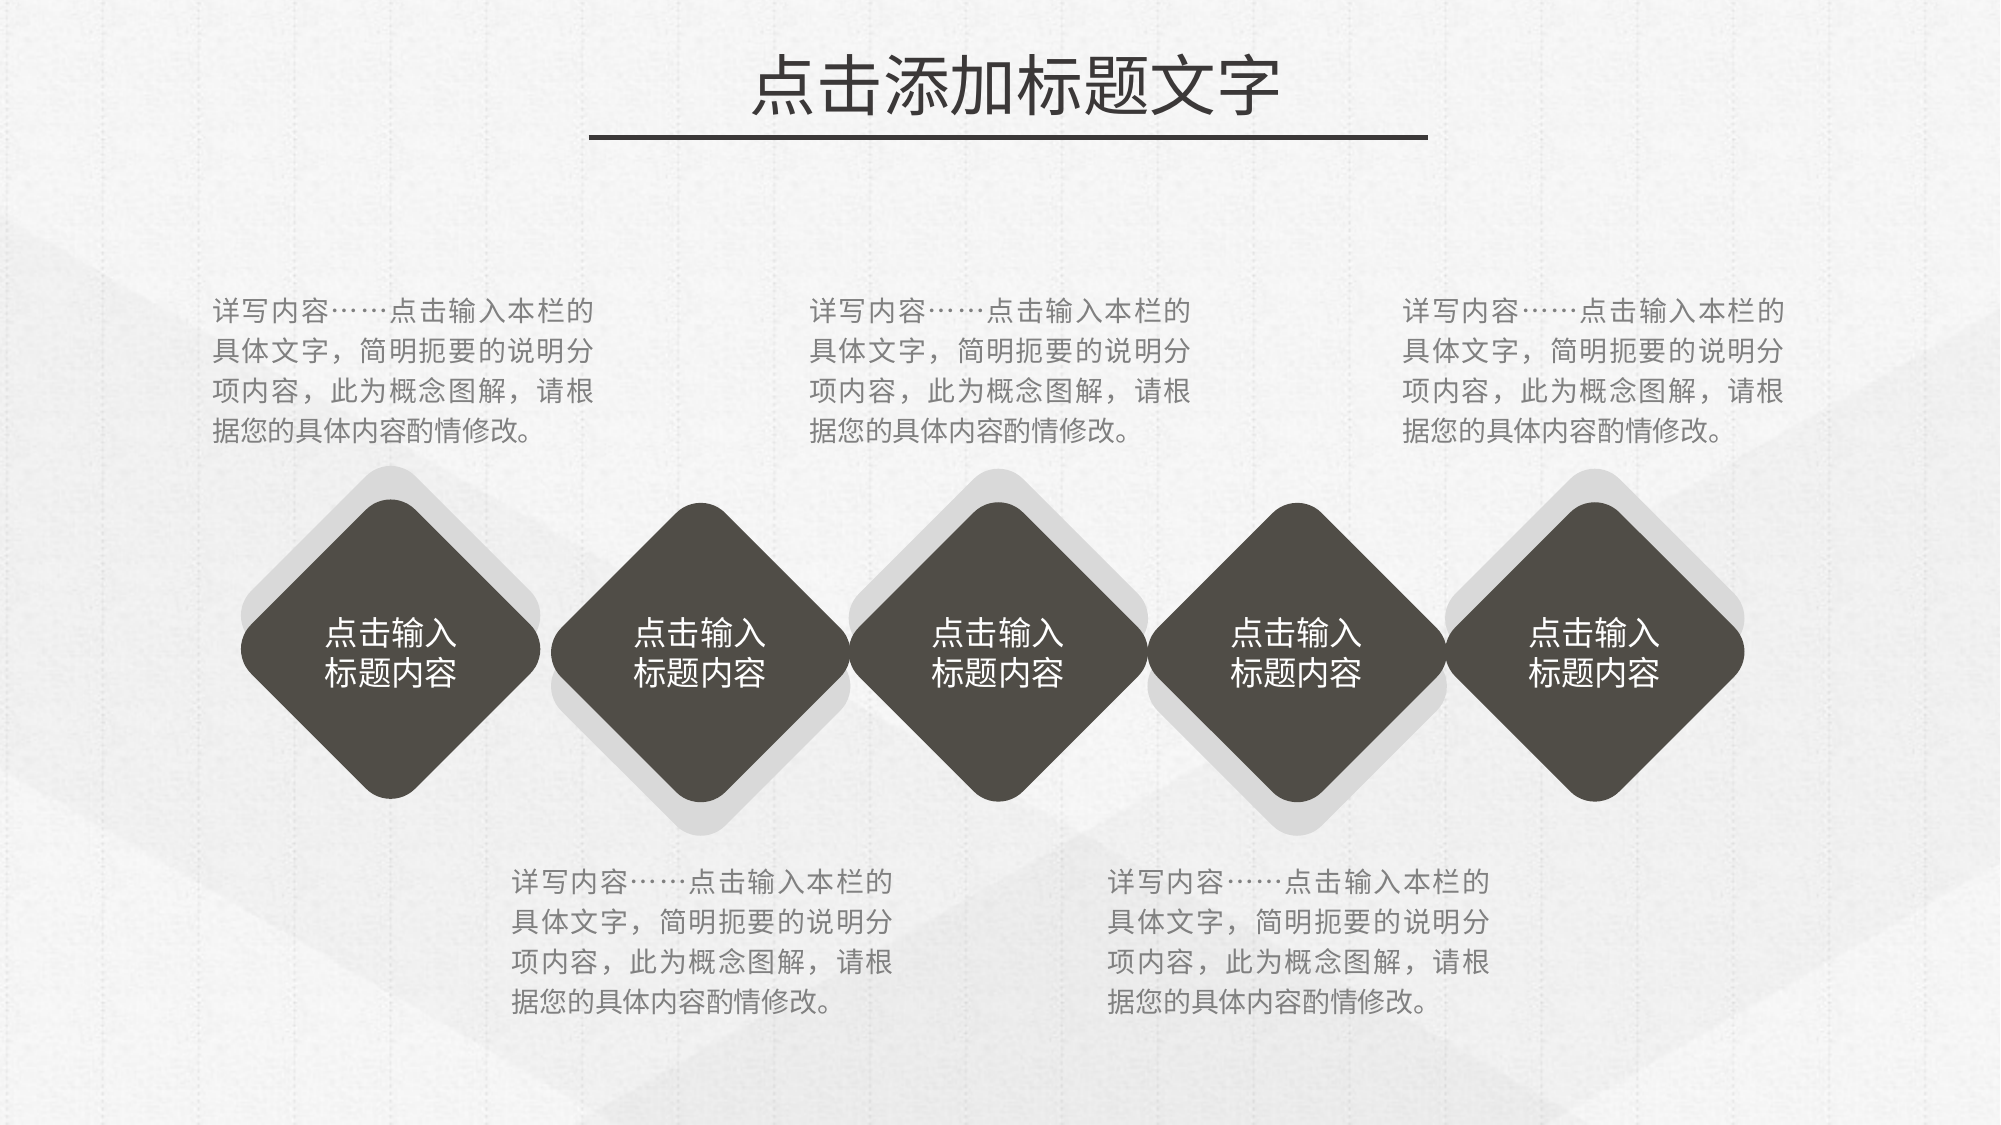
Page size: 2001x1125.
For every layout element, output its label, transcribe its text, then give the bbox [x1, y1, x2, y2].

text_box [584, 536, 817, 803]
text_box 详写内容……点击输入本栏的具体文字，简明扼要的说明分项内容，此为概念图解，请根据您的具体内容酌情修改。 [1107, 857, 1490, 1018]
text_box 详写内容……点击输入本栏的具体文字，简明扼要的说明分项内容，此为概念图解，请根据您的具体内容酌情修改。 [212, 286, 595, 447]
text_box 详写内容……点击输入本栏的具体文字，简明扼要的说明分项内容，此为概念图解，请根据您的具体内容酌情修改。 [511, 857, 894, 1018]
text_box 详写内容……点击输入本栏的具体文字，简明扼要的说明分项内容，此为概念图解，请根据您的具体内容酌情修改。 [1402, 286, 1785, 447]
text_box 详写内容……点击输入本栏的具体文字，简明扼要的说明分项内容，此为概念图解，请根据您的具体内容酌情修改。 [809, 286, 1192, 447]
picture [0, 0, 2000, 1125]
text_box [274, 499, 507, 766]
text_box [882, 502, 1115, 768]
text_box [1478, 502, 1711, 768]
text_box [1181, 536, 1414, 803]
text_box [561, 36, 1472, 138]
